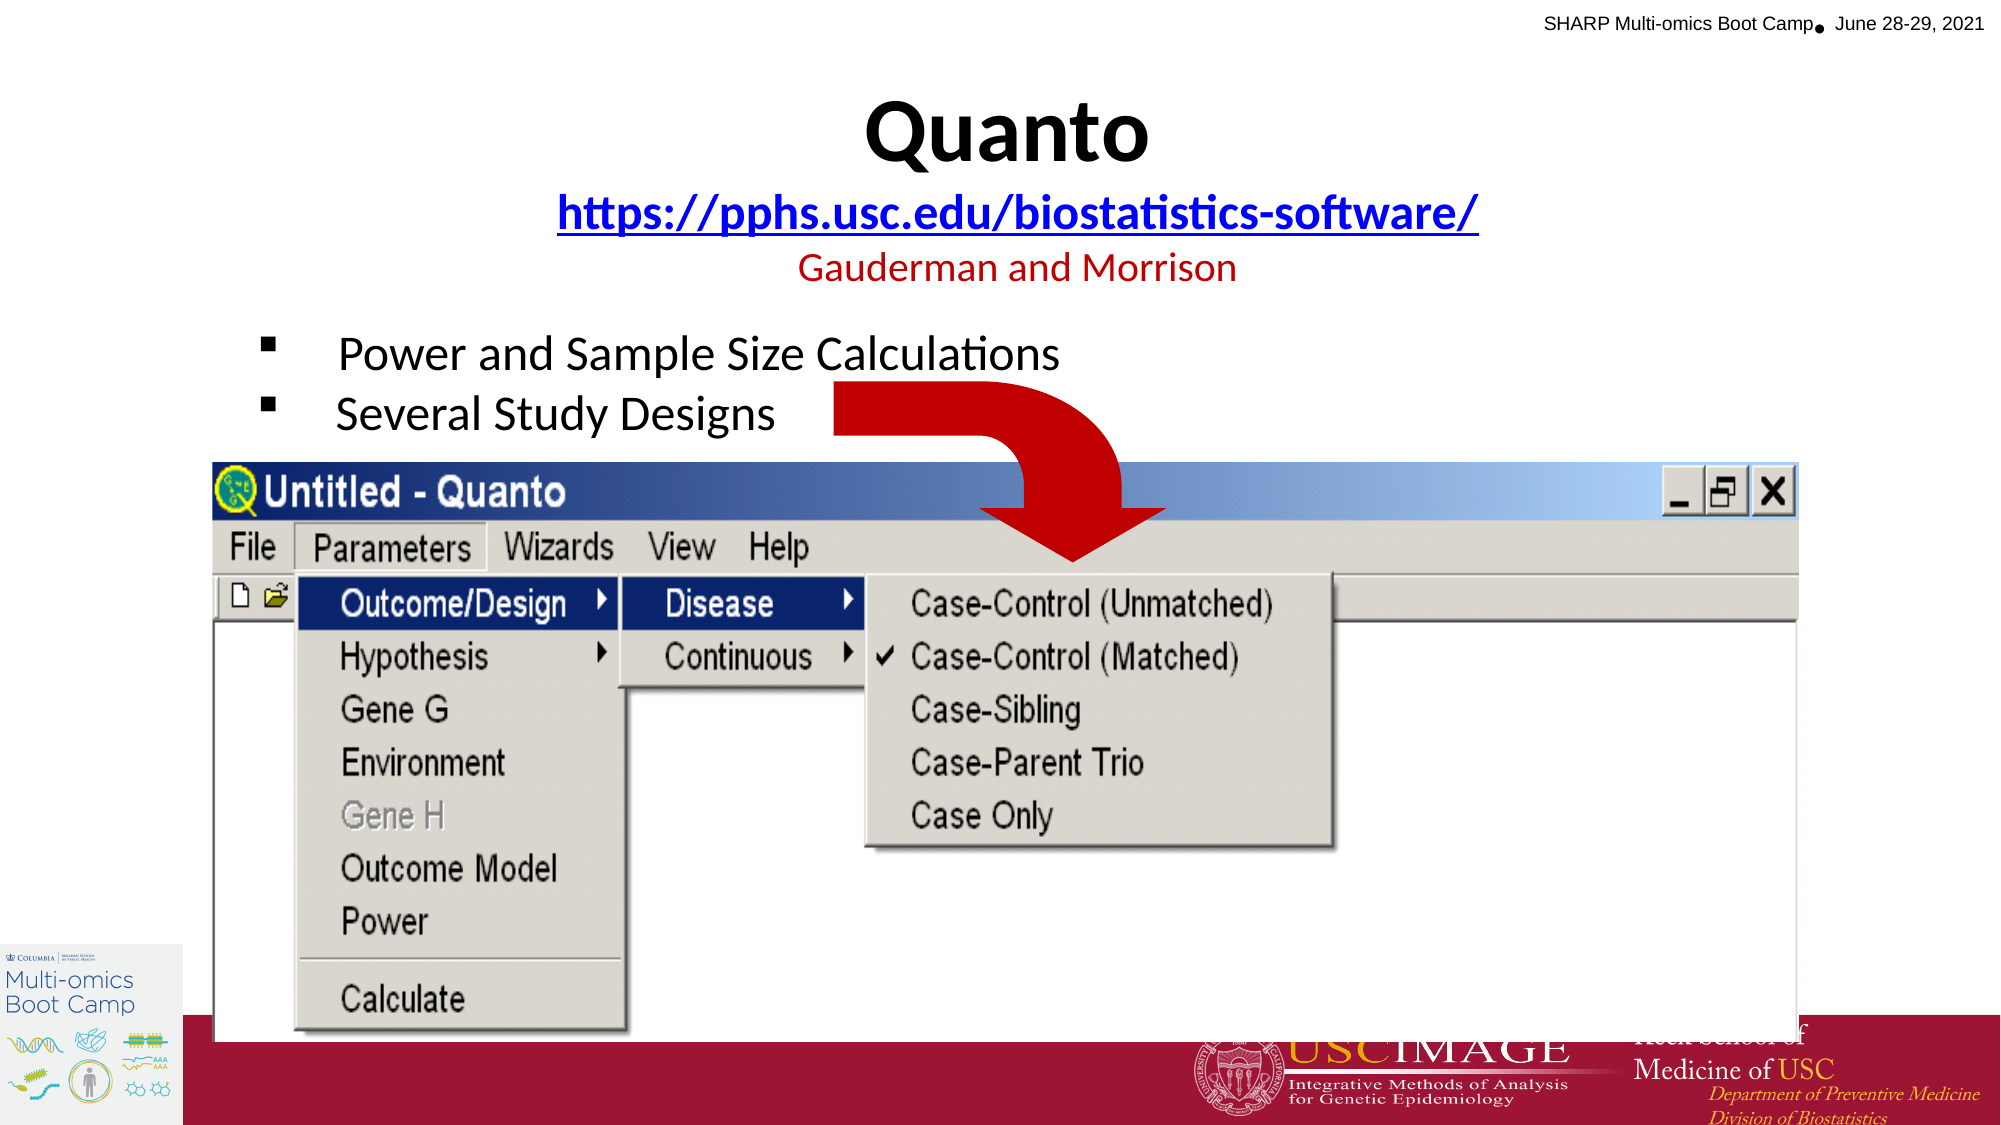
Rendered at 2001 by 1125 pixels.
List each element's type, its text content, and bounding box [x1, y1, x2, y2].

picture [212, 462, 1801, 1125]
text_box Power and Sample Size Calculations Several Study Designs [242, 312, 1655, 448]
text_box Quanto https://pphs.usc.edu/biostatistics-software/ Gauderman and Morrison [124, 62, 1911, 298]
picture [0, 944, 183, 1125]
text_box [833, 381, 1117, 459]
